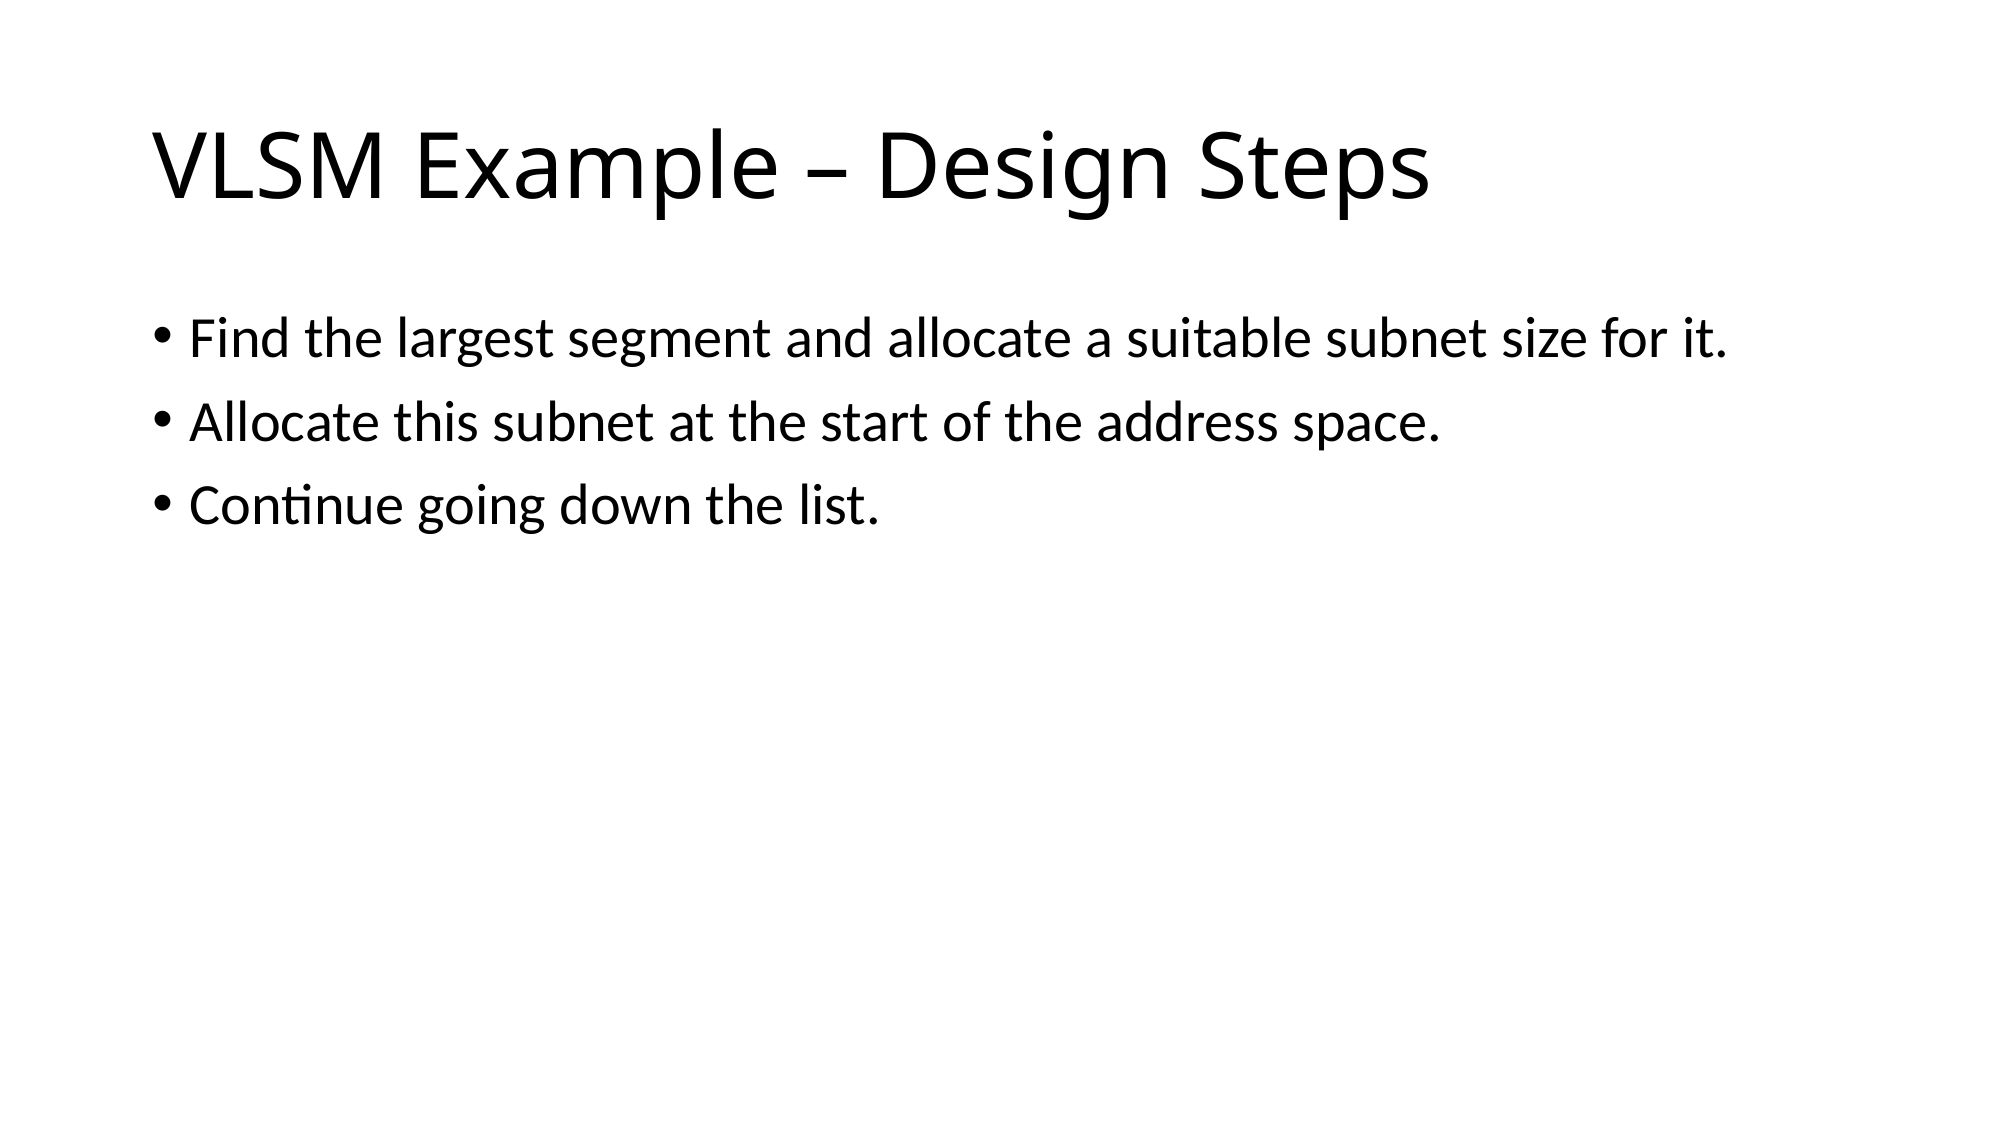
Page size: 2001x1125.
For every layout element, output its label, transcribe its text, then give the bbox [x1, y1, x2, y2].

title VLSM Example – Design Steps [137, 59, 1863, 278]
list Find the largest segment and allocate a suitable subnet size for it. Allocate this subnet at the start of the address space. Continue going down the list. [137, 299, 1863, 1014]
